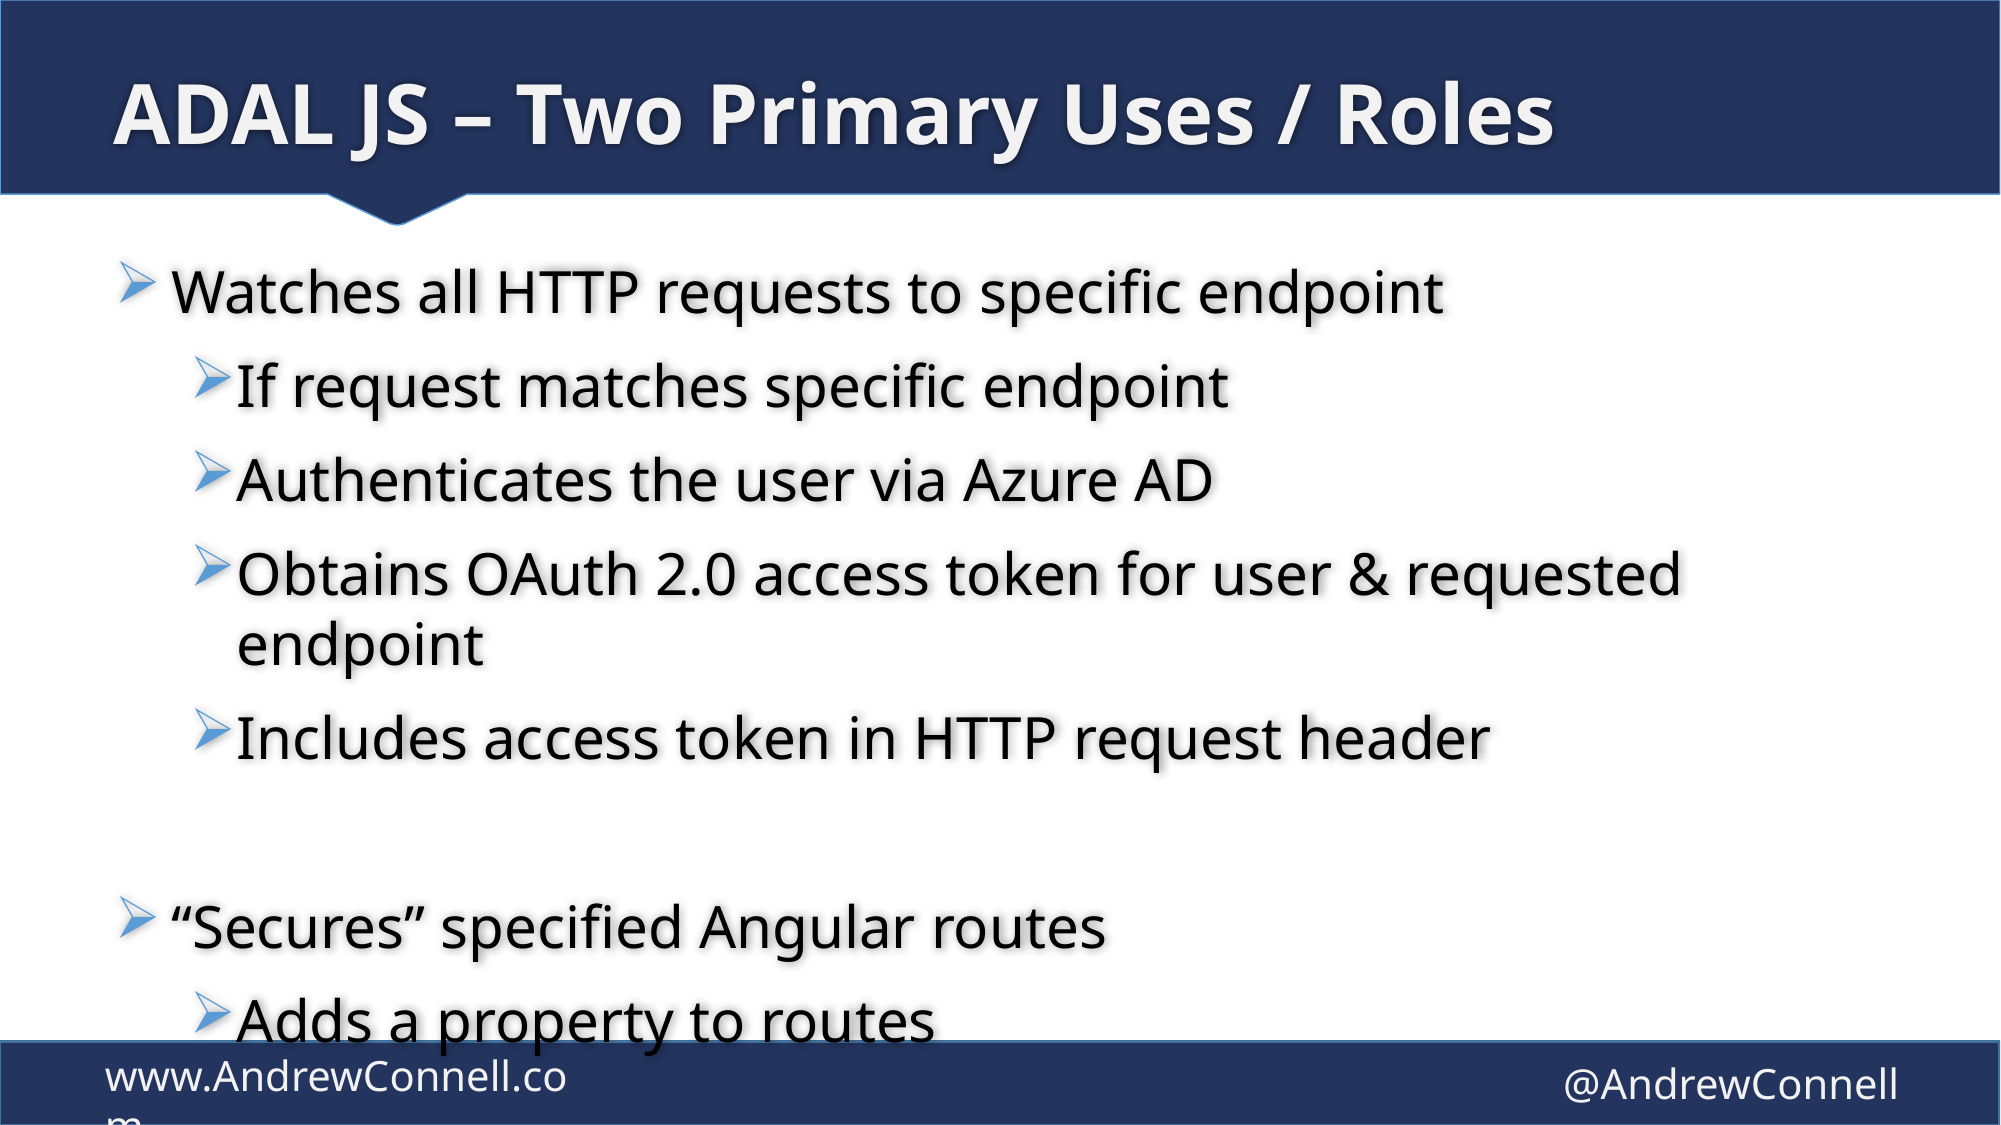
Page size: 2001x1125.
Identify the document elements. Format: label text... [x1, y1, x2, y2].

title ADAL JS – Two Primary Uses / Roles [98, 9, 1902, 169]
list Watches all HTTP requests to specific endpoint If request matches specific endpoint Authenticates the user via Azure AD Obtains OAuth 2.0 access token for user & requested endpoint Includes access token in HTTP request header “Secures” specified Angular routes Adds a property to routes [99, 247, 1900, 1027]
